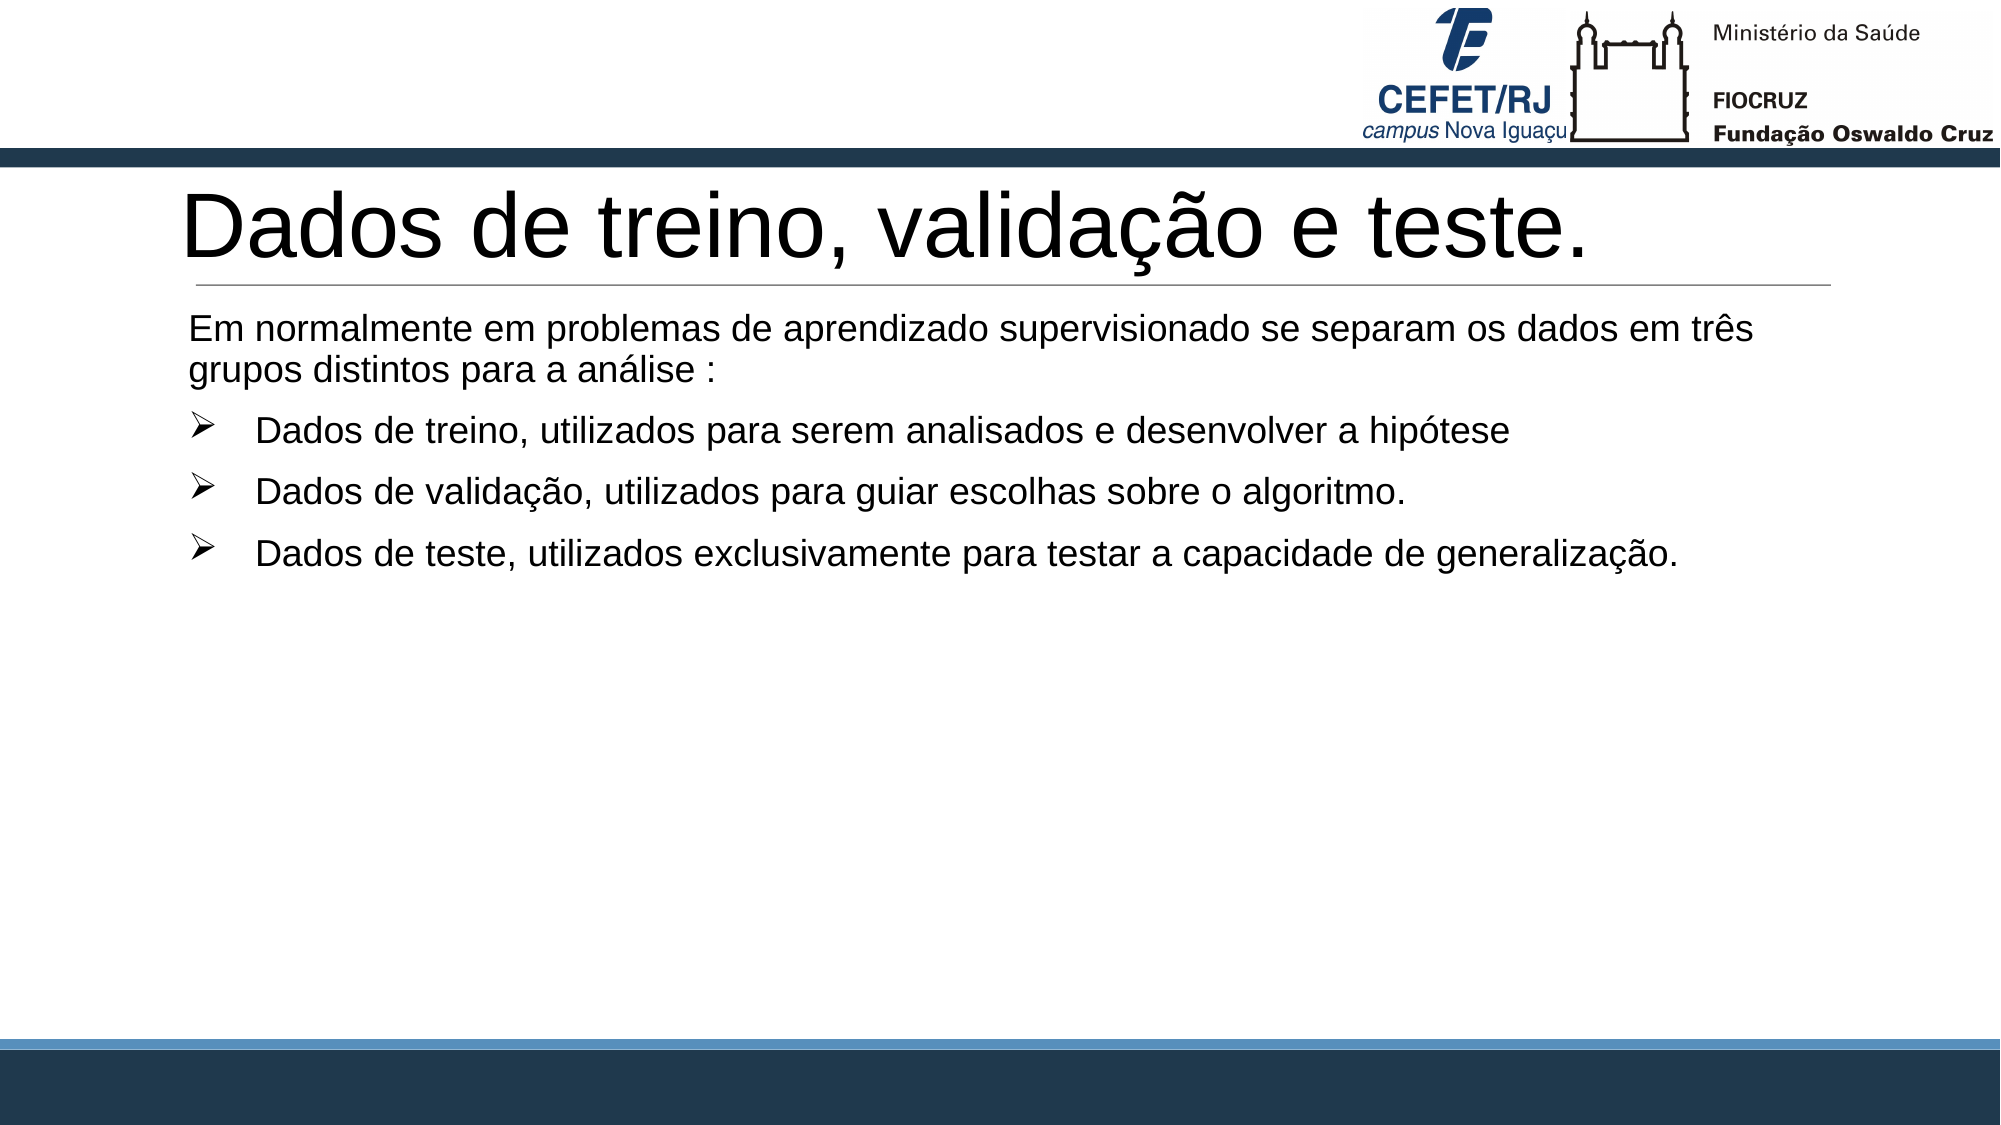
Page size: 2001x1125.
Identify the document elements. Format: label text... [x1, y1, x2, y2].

subtitle Em normalmente em problemas de aprendizado supervisionado se separam os dados em três grupos distintos para a análise : Dados de treino, utilizados para serem analisados e desenvolver a hipótese Dados de validação, utilizados para guiar escolhas sobre o algoritmo. Dados de teste, utilizados exclusivamente para testar a capacidade de generalização. [180, 302, 1830, 665]
picture [1363, 8, 1566, 143]
picture [1570, 11, 1993, 146]
title Dados de treino, validação e teste. [180, 171, 1830, 285]
